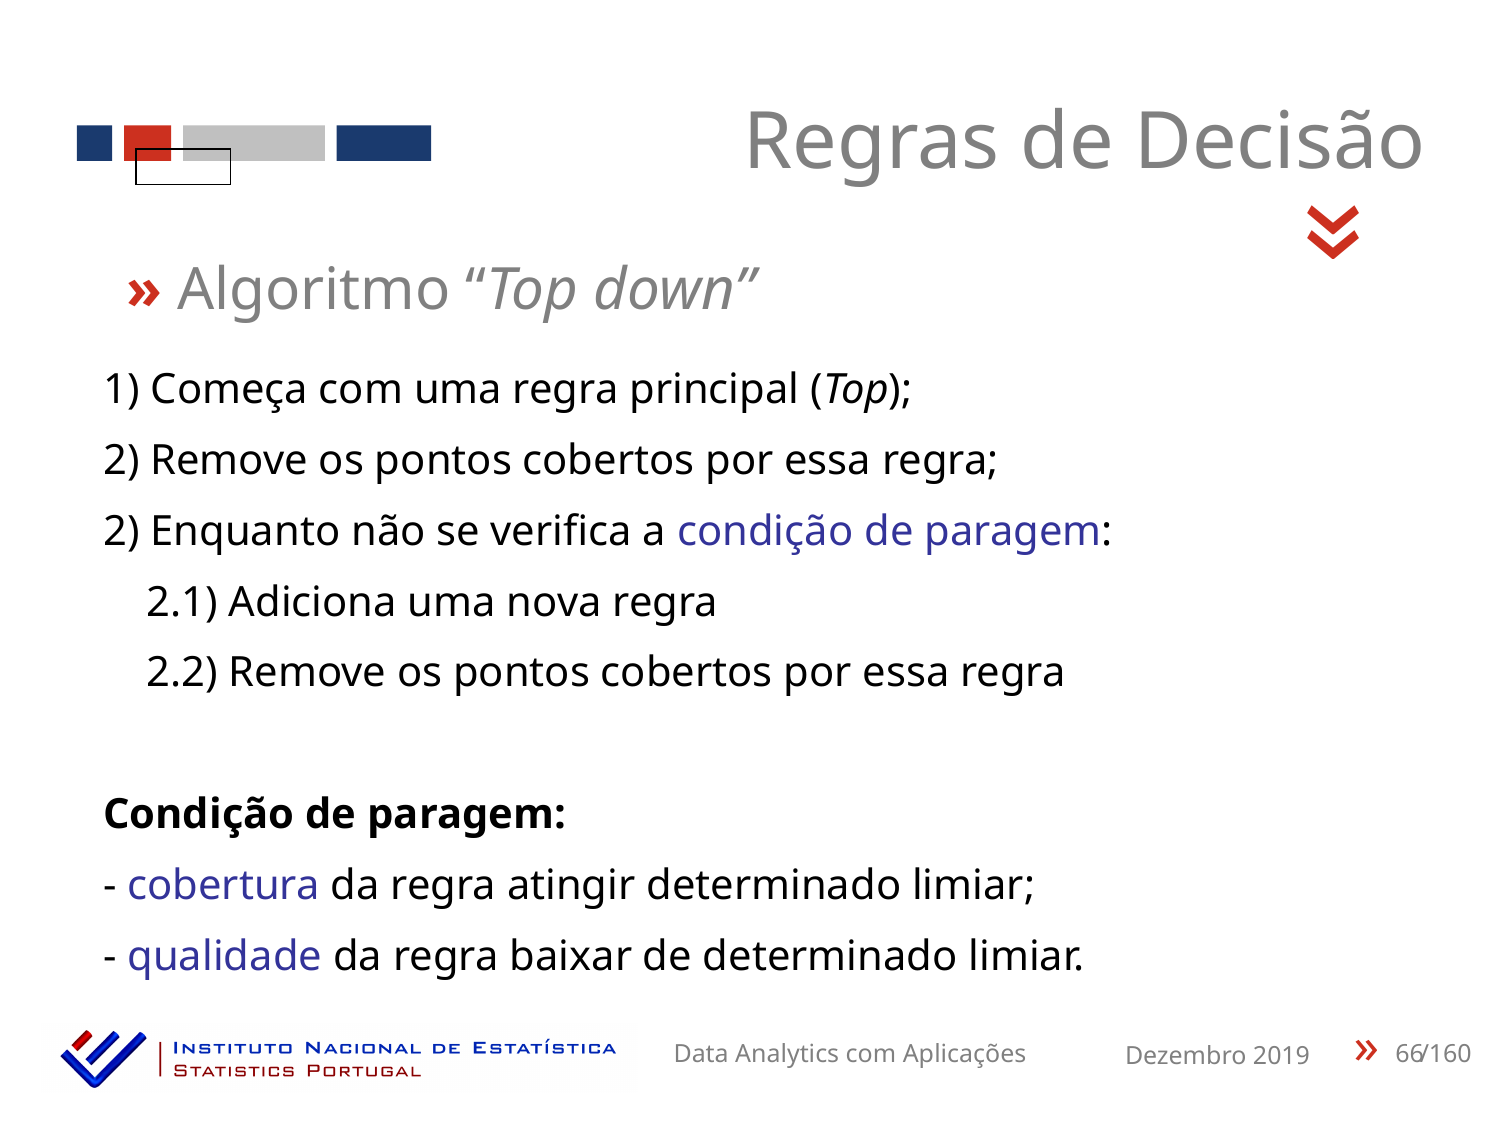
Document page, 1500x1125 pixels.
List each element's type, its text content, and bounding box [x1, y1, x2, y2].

text_box 1) Começa com uma regra principal (Top); 2) Remove os pontos cobertos por essa regra; 2) Enquanto não se verifica a condição de paragem: 2.1) Adiciona uma nova regra 2.2) Remove os pontos cobertos por essa regra Condição de paragem: - cobertura da regra atingir determinado limiar; - qualidade da regra baixar de determinado limiar. [88, 354, 1412, 986]
text_box « [1234, 196, 1400, 243]
text_box 66 [1380, 1029, 1447, 1075]
text_box Regras de Decisão [478, 66, 1441, 207]
picture [41, 1023, 638, 1093]
text_box » Algoritmo “Top down” [111, 243, 1436, 329]
